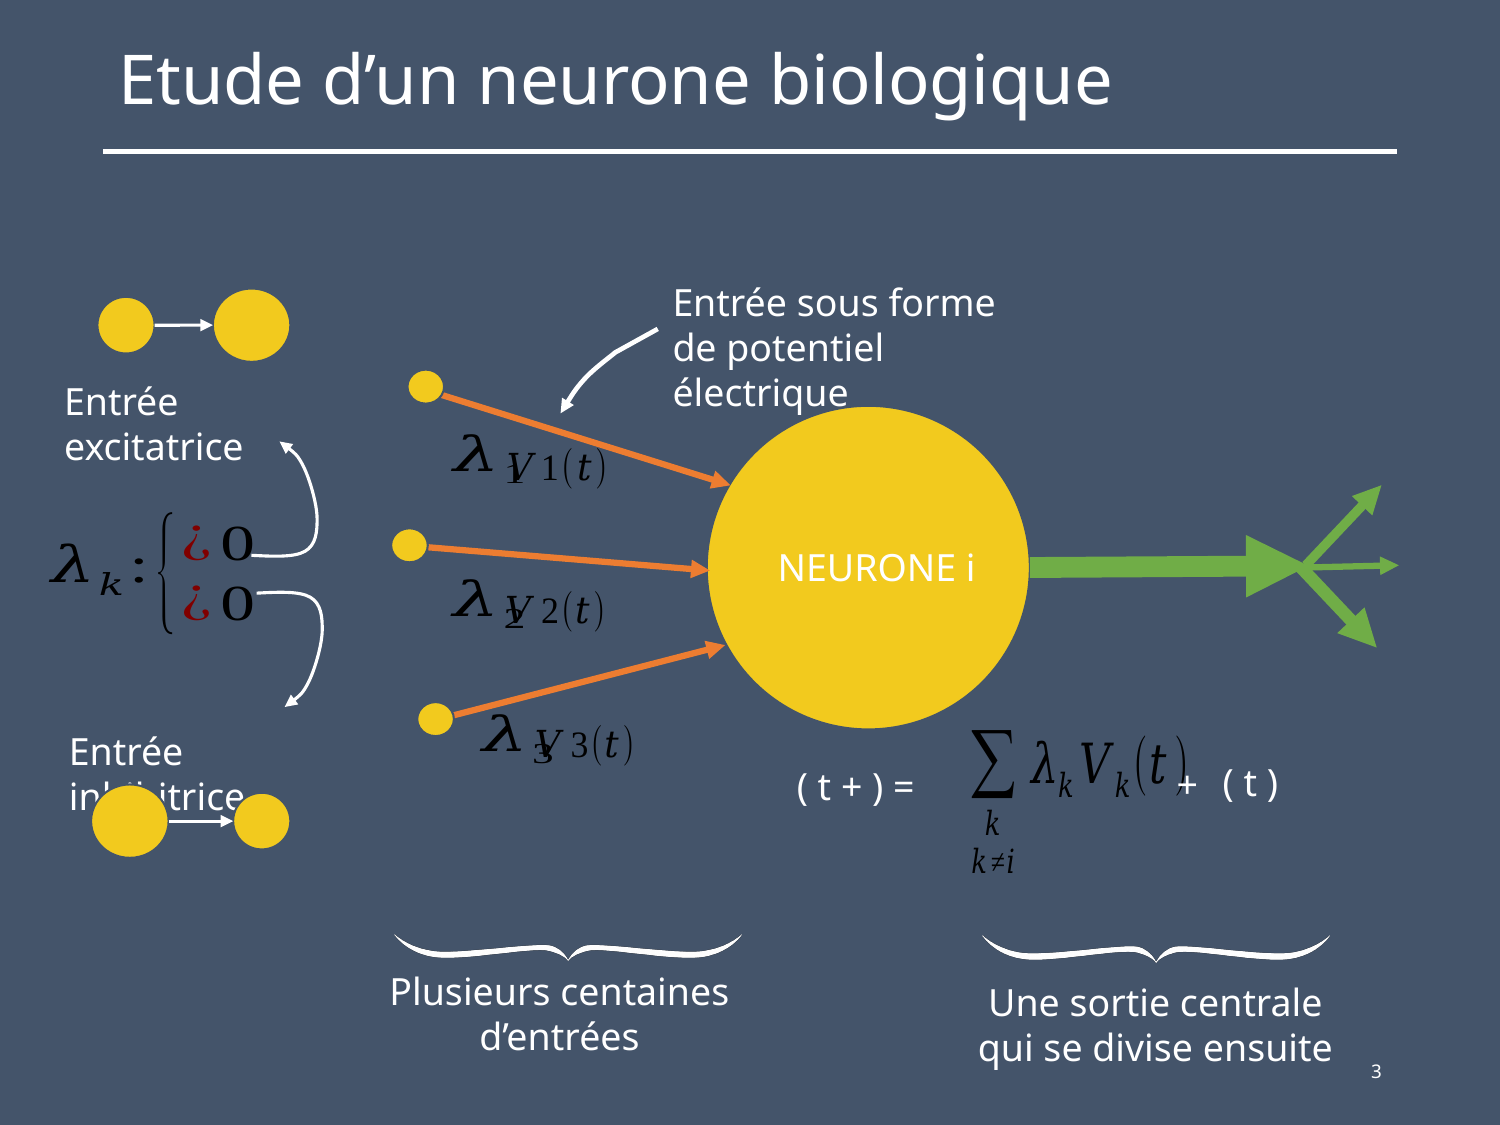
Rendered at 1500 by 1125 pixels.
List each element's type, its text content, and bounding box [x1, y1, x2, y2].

text_box [232, 791, 292, 851]
text_box Une sortie centrale qui se divise ensuite [953, 971, 1358, 1076]
text_box [256, 591, 324, 707]
text_box [251, 476, 319, 558]
text_box Entrée inhibitrice [54, 720, 361, 825]
text_box NEURONE i [761, 536, 992, 596]
text_box [705, 422, 1031, 731]
text_box [96, 295, 156, 355]
text_box + [1161, 754, 1214, 814]
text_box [409, 545, 710, 571]
title Etude d’un neurone biologique [103, 13, 1397, 152]
text_box [575, 328, 657, 388]
picture [981, 935, 1330, 963]
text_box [421, 388, 731, 486]
slide_number 3 [1059, 1042, 1397, 1103]
text_box Entrée excitatrice [49, 370, 359, 476]
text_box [1305, 485, 1382, 565]
text_box Plusieurs centaines d’entrées [367, 960, 752, 1065]
text_box Entrée sous forme de potentiel électrique [657, 272, 1062, 422]
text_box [1301, 567, 1377, 648]
text_box [406, 368, 446, 405]
text_box [416, 701, 455, 738]
text_box [390, 527, 429, 564]
picture [393, 933, 742, 961]
text_box [90, 783, 170, 859]
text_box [435, 645, 726, 720]
text_box [211, 287, 292, 363]
